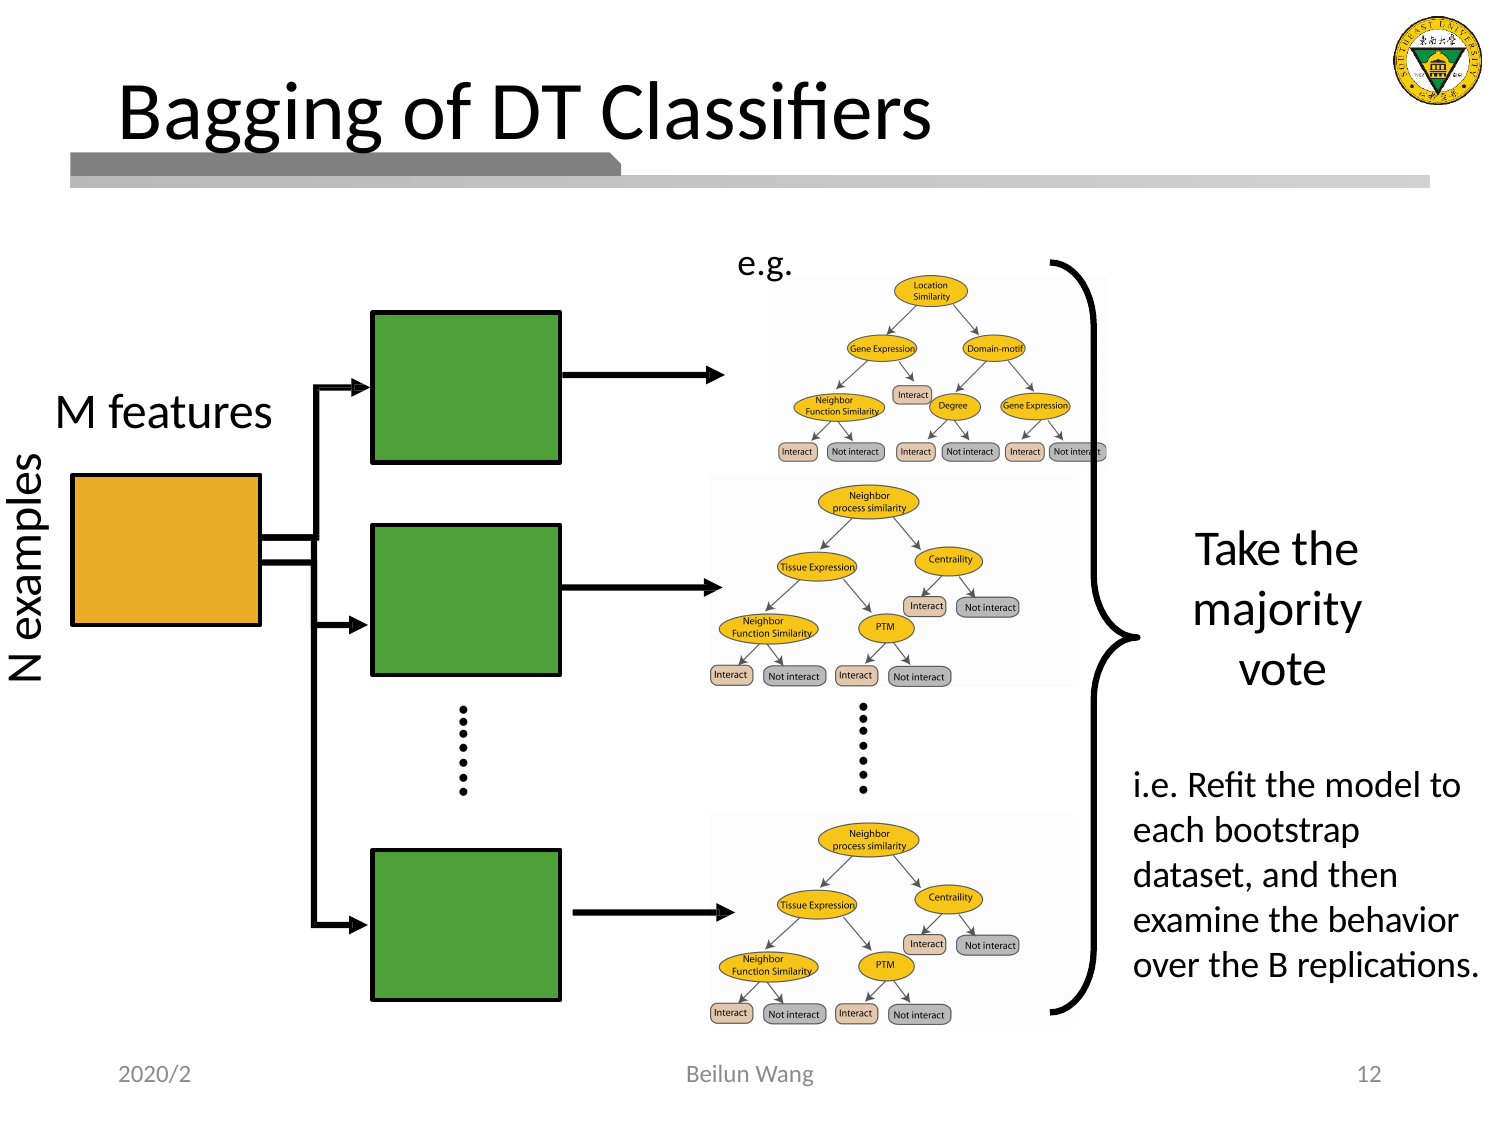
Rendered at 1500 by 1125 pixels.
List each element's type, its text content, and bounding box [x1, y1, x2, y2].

text_box e.g. [735, 235, 796, 283]
text_box [1078, 275, 1107, 470]
text_box [774, 275, 1049, 470]
text_box ....… [813, 698, 880, 800]
text_box [318, 615, 368, 635]
text_box [372, 312, 561, 463]
picture [1393, 16, 1482, 105]
text_box [261, 559, 310, 566]
text_box [372, 524, 561, 675]
text_box [313, 378, 371, 541]
text_box Take the majority vote i.e. Refit the model to each bootstrap dataset, and then examine the behavior over the B replications. [1130, 513, 1485, 985]
text_box M features [52, 376, 278, 439]
title Bagging of DT Classifiers [103, 59, 1361, 156]
text_box [72, 474, 261, 625]
text_box [1049, 262, 1130, 1013]
footer Beilun Wang [496, 1042, 1004, 1103]
text_box ....… [413, 700, 480, 802]
slide_number 12 [1059, 1042, 1397, 1103]
text_box [372, 849, 561, 1000]
text_box [562, 365, 725, 385]
text_box N examples [0, 448, 51, 688]
text_box [572, 903, 736, 922]
slide_number 2020/2 [103, 1042, 441, 1103]
text_box [261, 534, 368, 935]
text_box [710, 812, 1073, 1025]
text_box [710, 474, 1049, 687]
text_box [560, 578, 723, 597]
